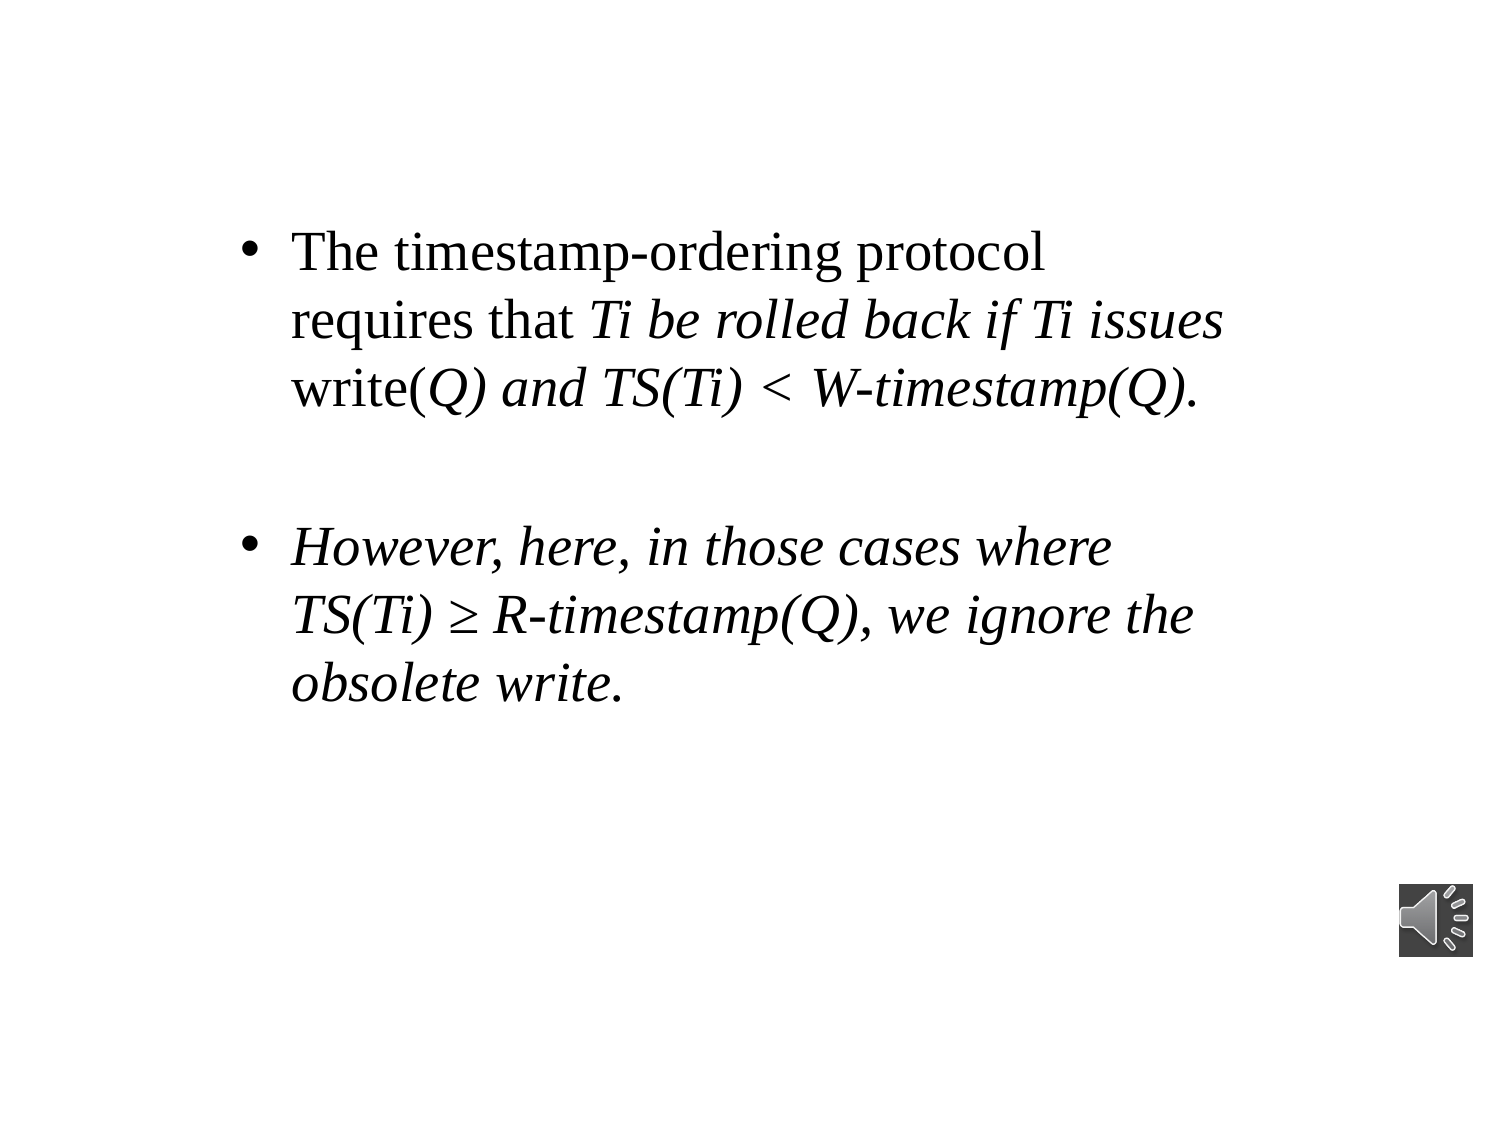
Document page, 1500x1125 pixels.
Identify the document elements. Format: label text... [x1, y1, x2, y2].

list The timestamp-ordering protocol requires that Ti be rolled back if Ti issues write(Q) and TS(Ti) < W-timestamp(Q). However, here, in those cases where TS(Ti) ≥ R-timestamp(Q), we ignore the obsolete write. [225, 206, 1257, 764]
picture [1398, 882, 1474, 958]
